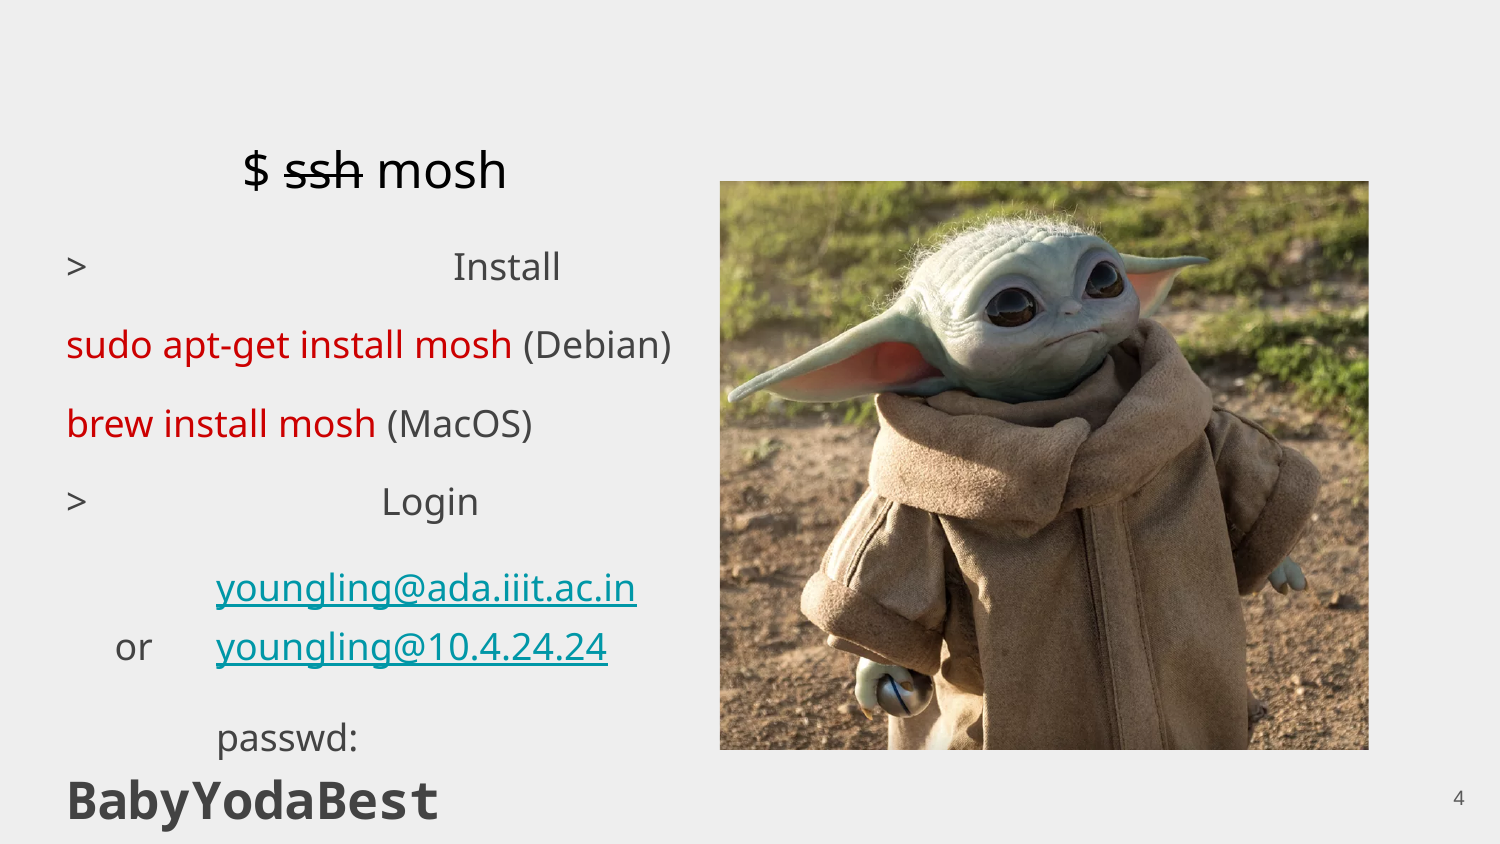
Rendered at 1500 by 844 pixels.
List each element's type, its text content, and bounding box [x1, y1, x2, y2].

title $ ssh mosh [145, 90, 606, 215]
picture [719, 180, 1369, 750]
list > Install sudo apt-get install mosh (Debian) brew install mosh (MacOS) > Login youngling@ada.iiit.ac.in or youngling@10.4.24.24 passwd: BabyYodaBest [51, 227, 700, 750]
slide_number ‹#› [1389, 764, 1480, 830]
